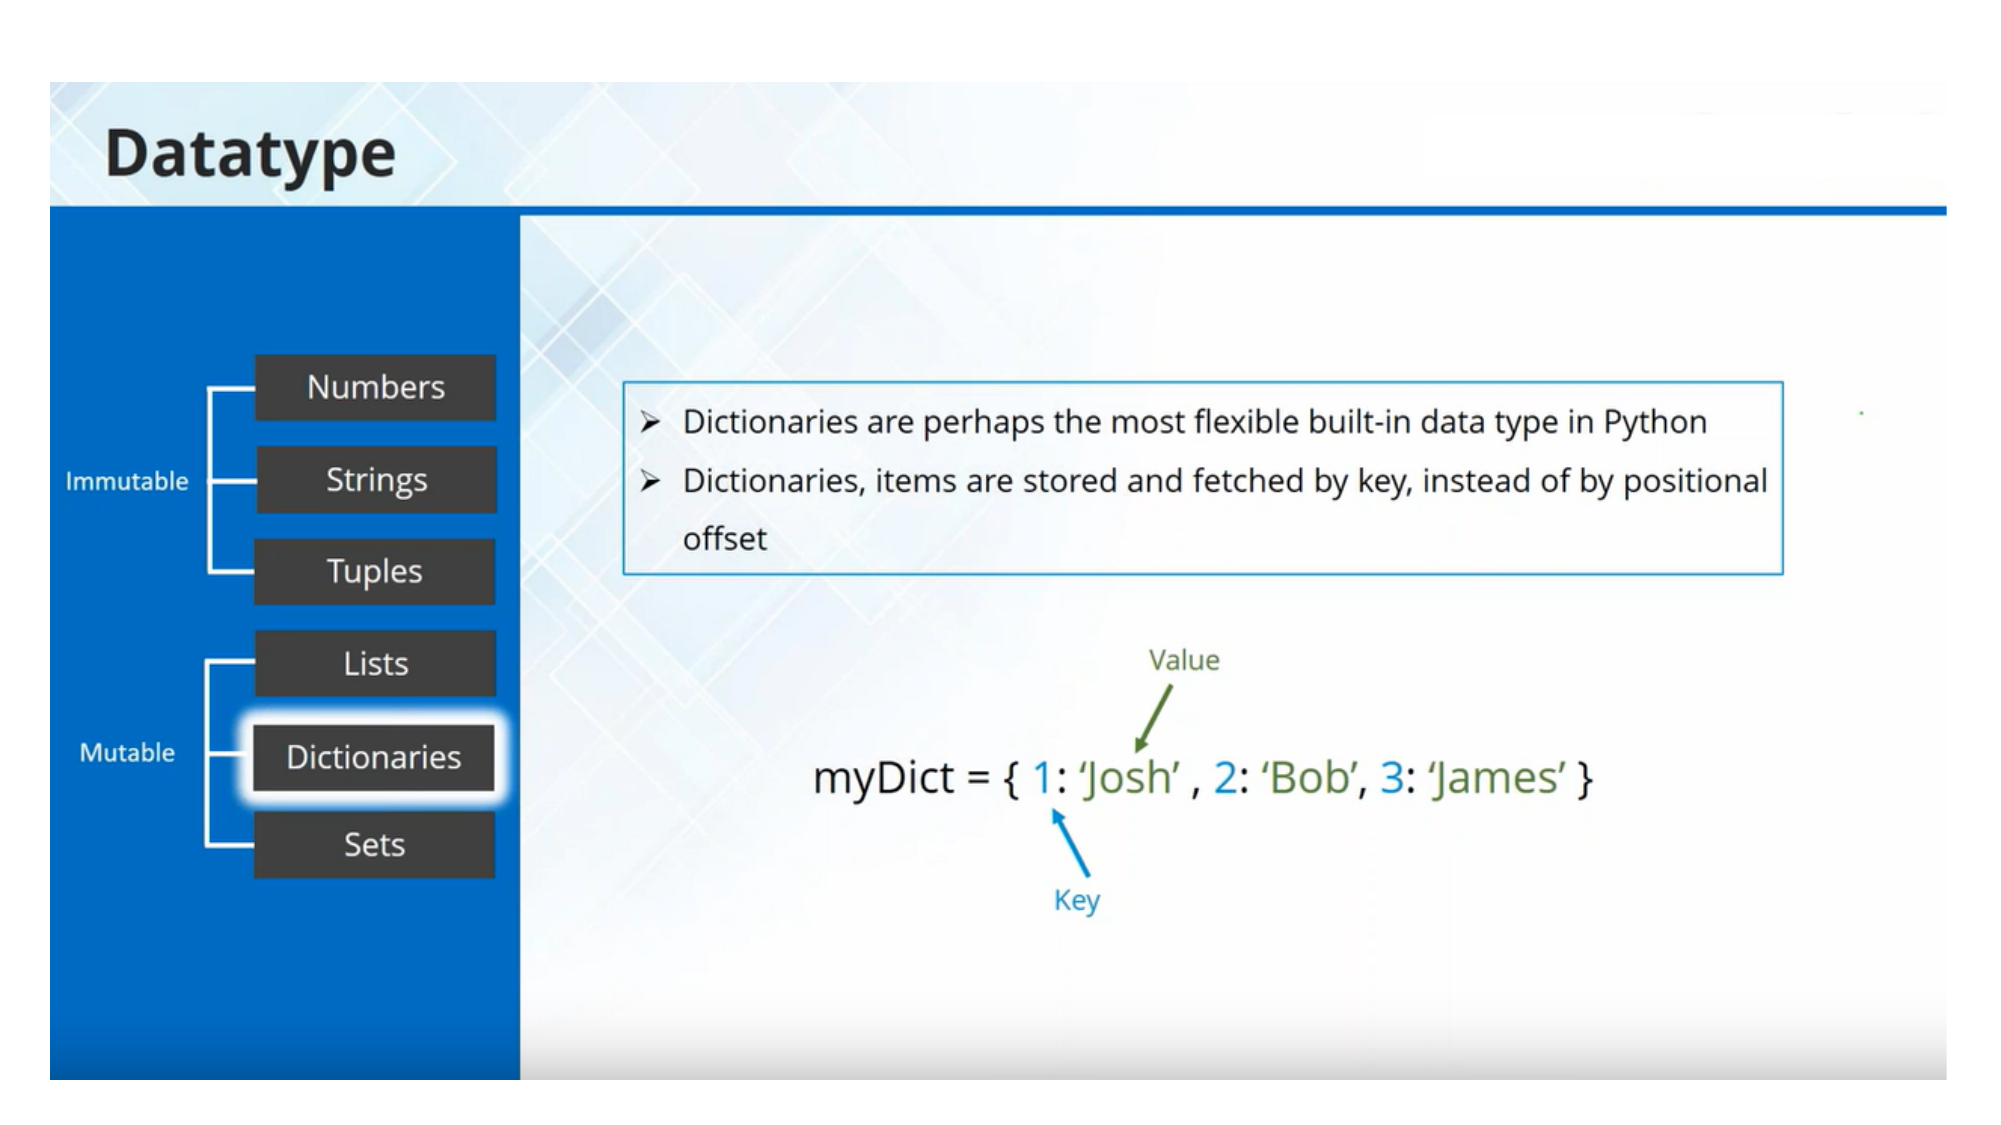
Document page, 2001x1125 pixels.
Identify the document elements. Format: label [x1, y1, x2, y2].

picture [49, 82, 1950, 1080]
